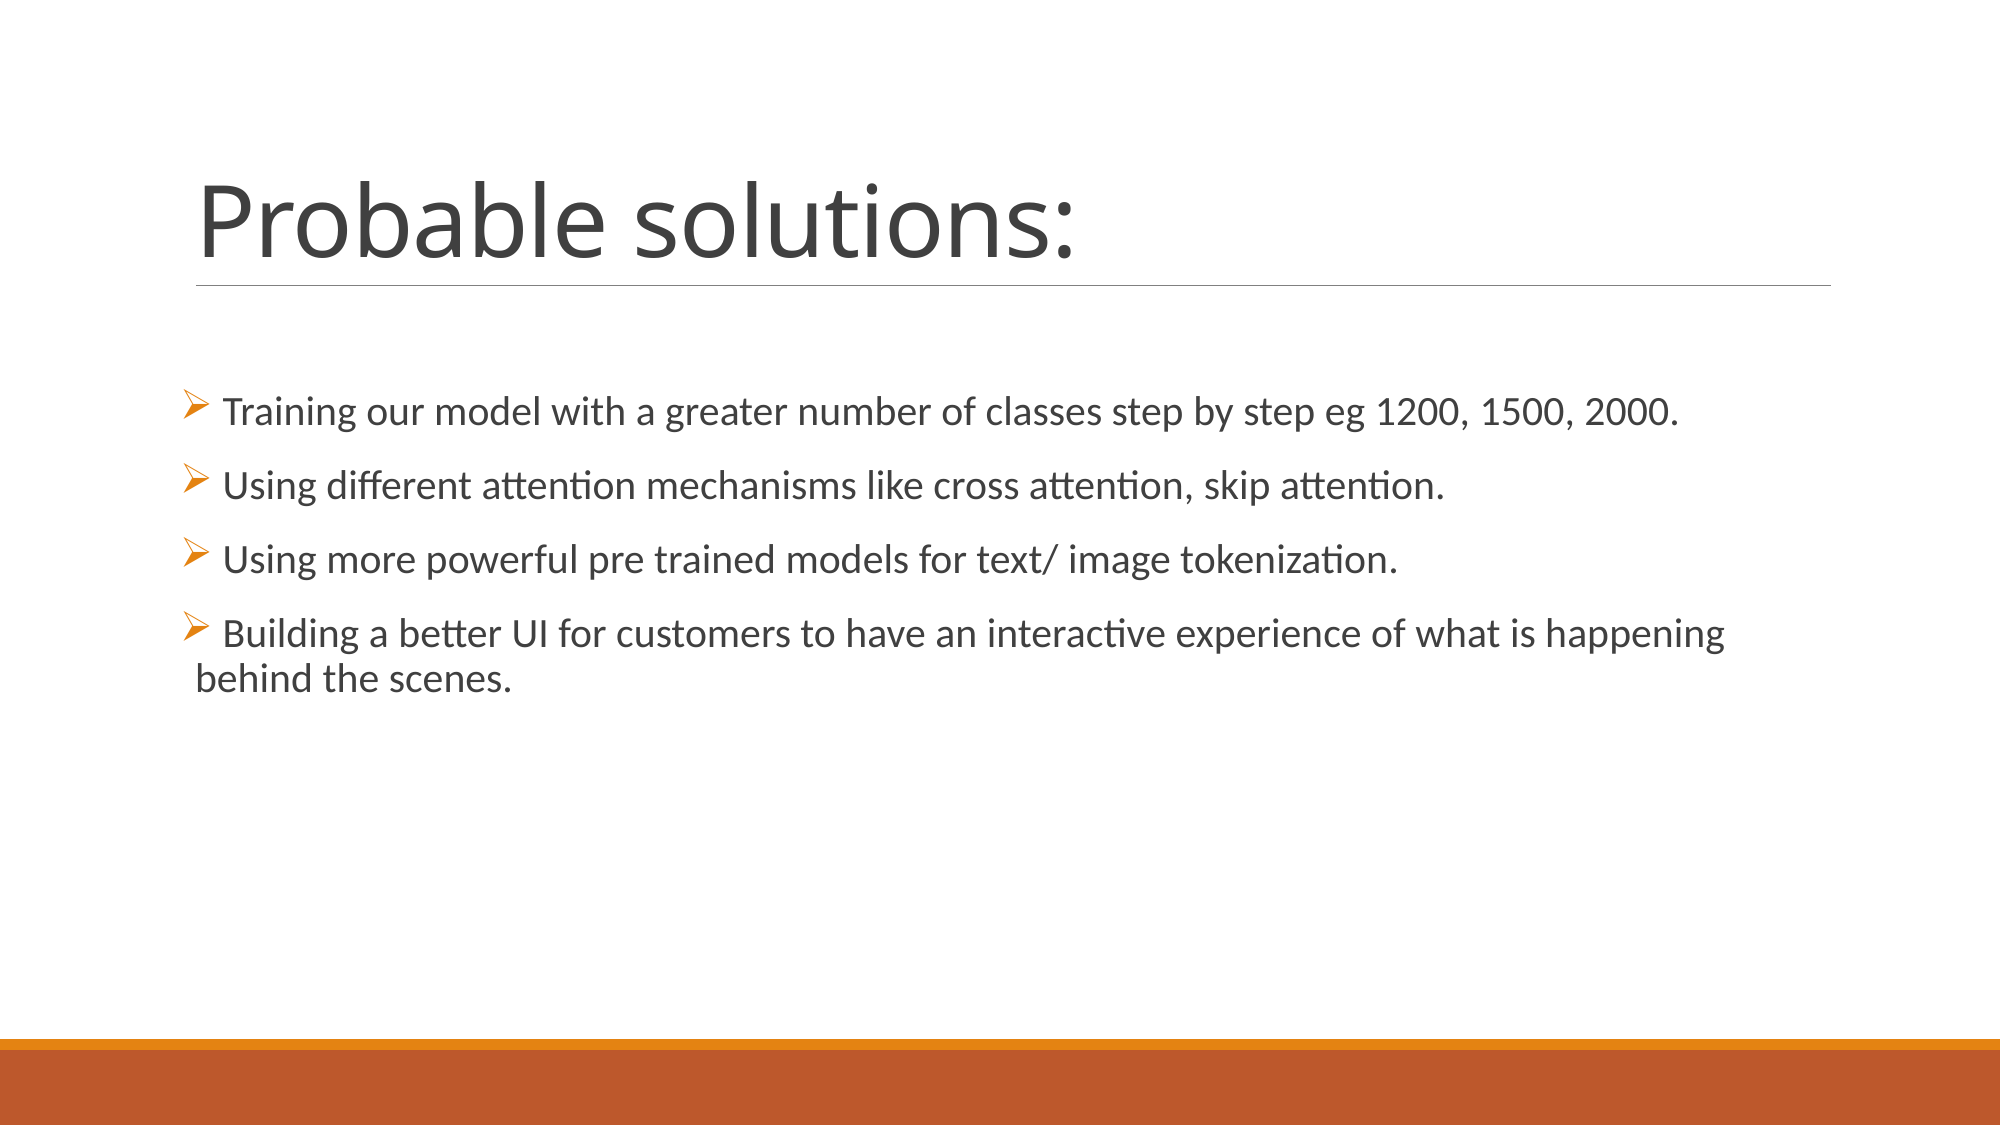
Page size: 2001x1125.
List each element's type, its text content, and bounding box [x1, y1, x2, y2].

list Training our model with a greater number of classes step by step eg 1200, 1500, 2000. Using different attention mechanisms like cross attention, skip attention. Using more powerful pre trained models for text/ image tokenization. Building a better UI for customers to have an interactive experience of what is happening behind the scenes. [180, 302, 1830, 963]
title Probable solutions: [180, 47, 1830, 285]
